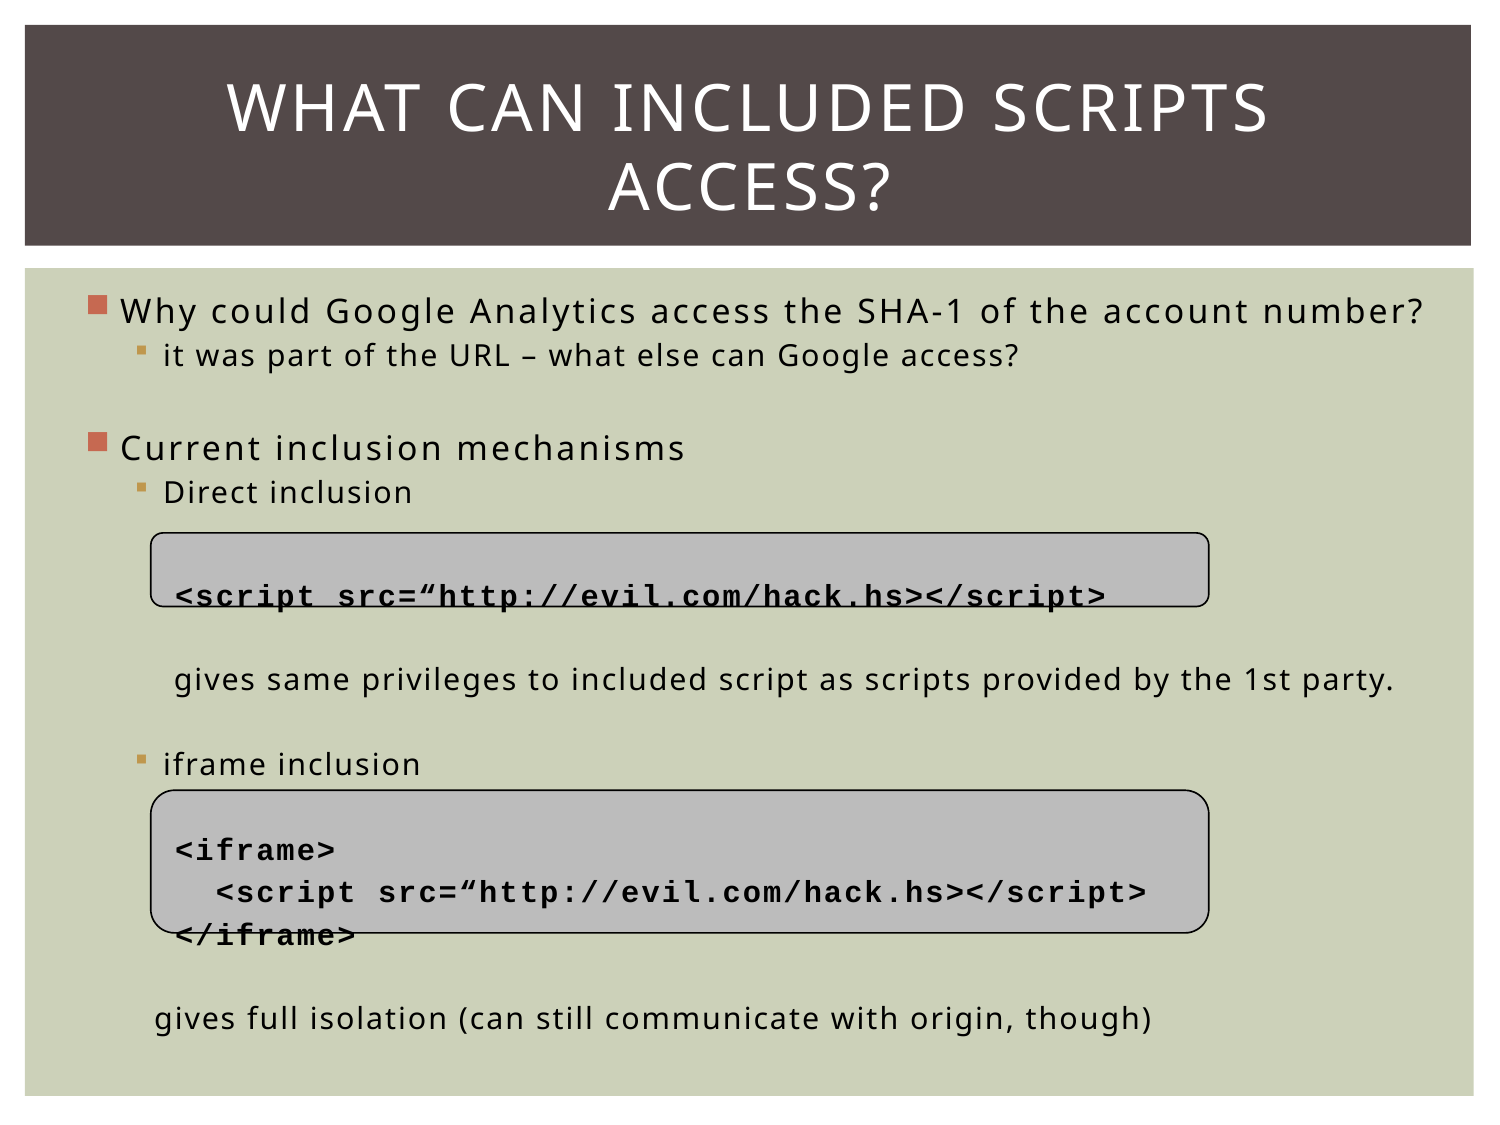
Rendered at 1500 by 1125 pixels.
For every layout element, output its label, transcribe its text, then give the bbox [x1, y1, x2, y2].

title What can included scripts access? [62, 58, 1438, 232]
list Why could Google Analytics access the SHA-1 of the account number? it was part of the URL – what else can Google access? Current inclusion mechanisms Direct inclusion <script src=“http://evil.com/hack.hs></script> gives same privileges to included script as scripts provided by the 1st party. iframe inclusion <iframe> <script src=“http://evil.com/hack.hs></script> </iframe> gives full isolation (can still communicate with origin, though) [62, 281, 1442, 1082]
